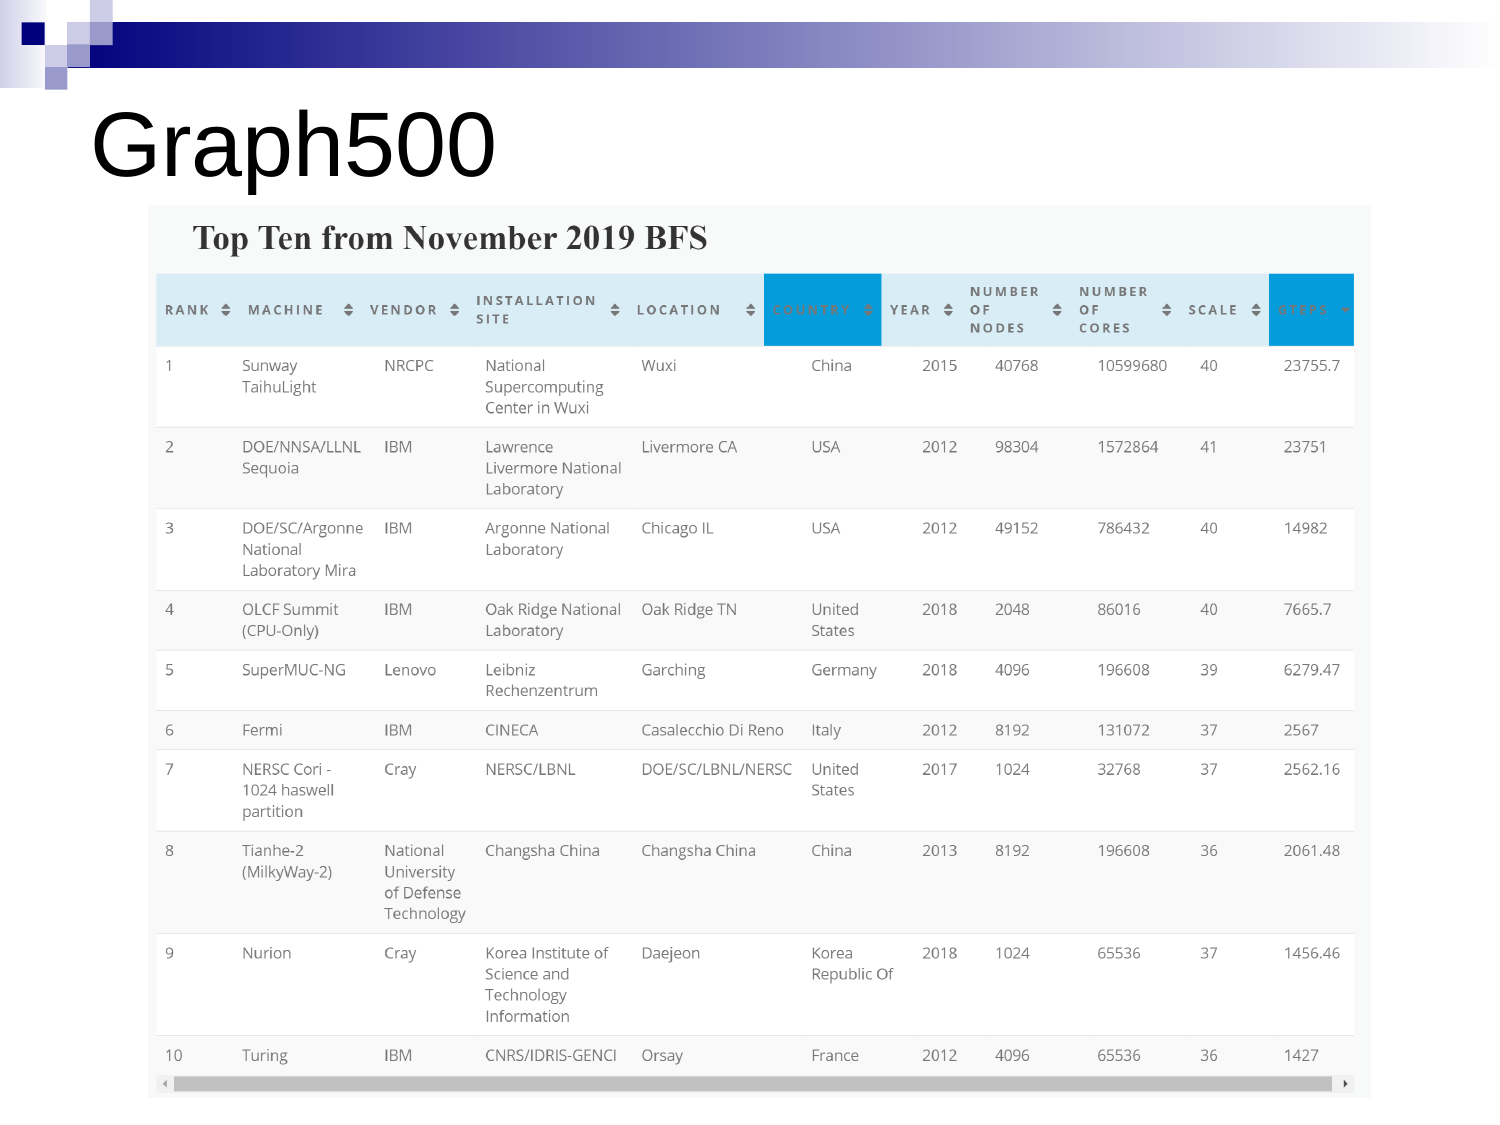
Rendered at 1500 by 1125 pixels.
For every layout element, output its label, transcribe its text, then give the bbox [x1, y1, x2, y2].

picture [148, 205, 1371, 1098]
title Graph500 [75, 75, 1425, 205]
